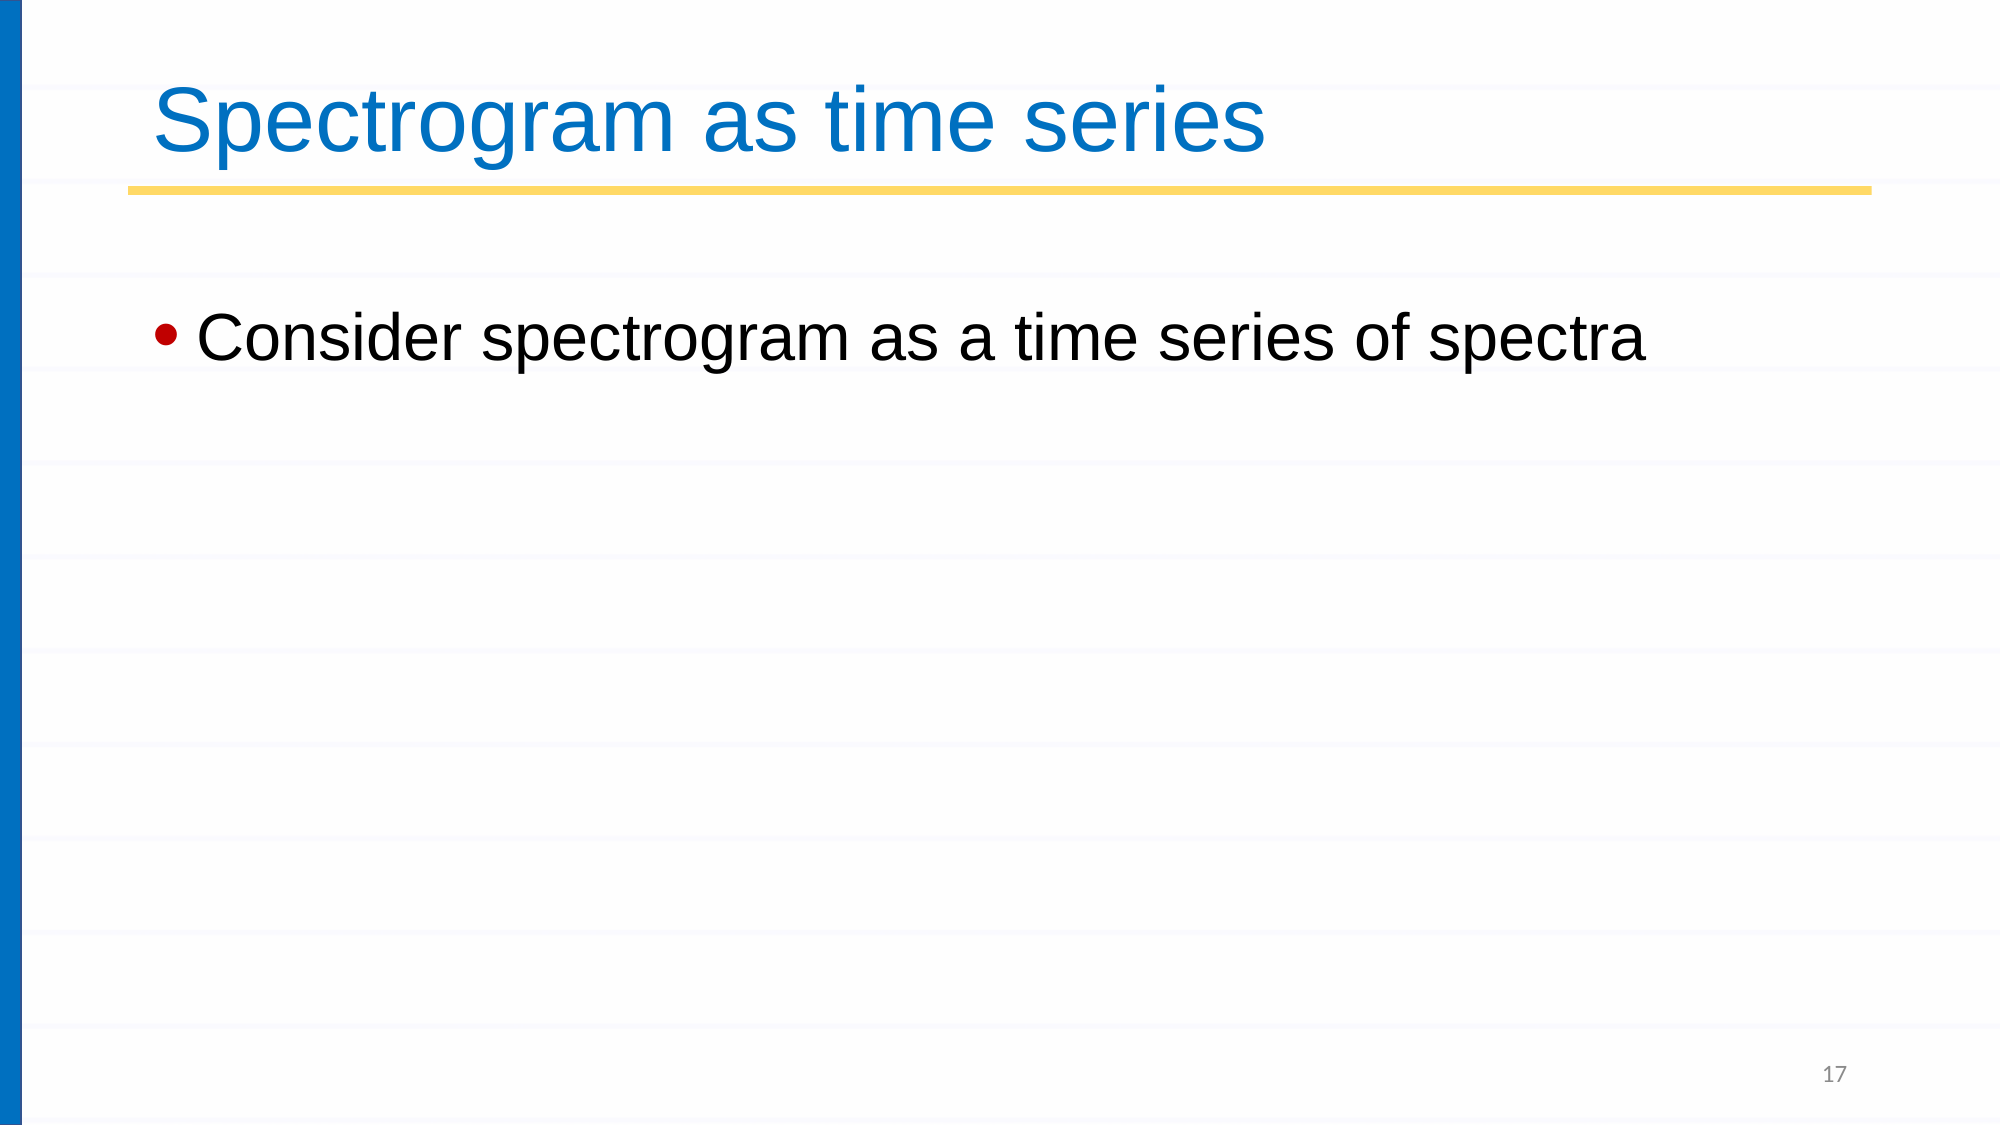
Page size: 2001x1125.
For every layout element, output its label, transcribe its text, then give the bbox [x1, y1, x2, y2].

title Spectrogram as time series [137, 59, 1863, 185]
slide_number 17 [1412, 1042, 1863, 1103]
